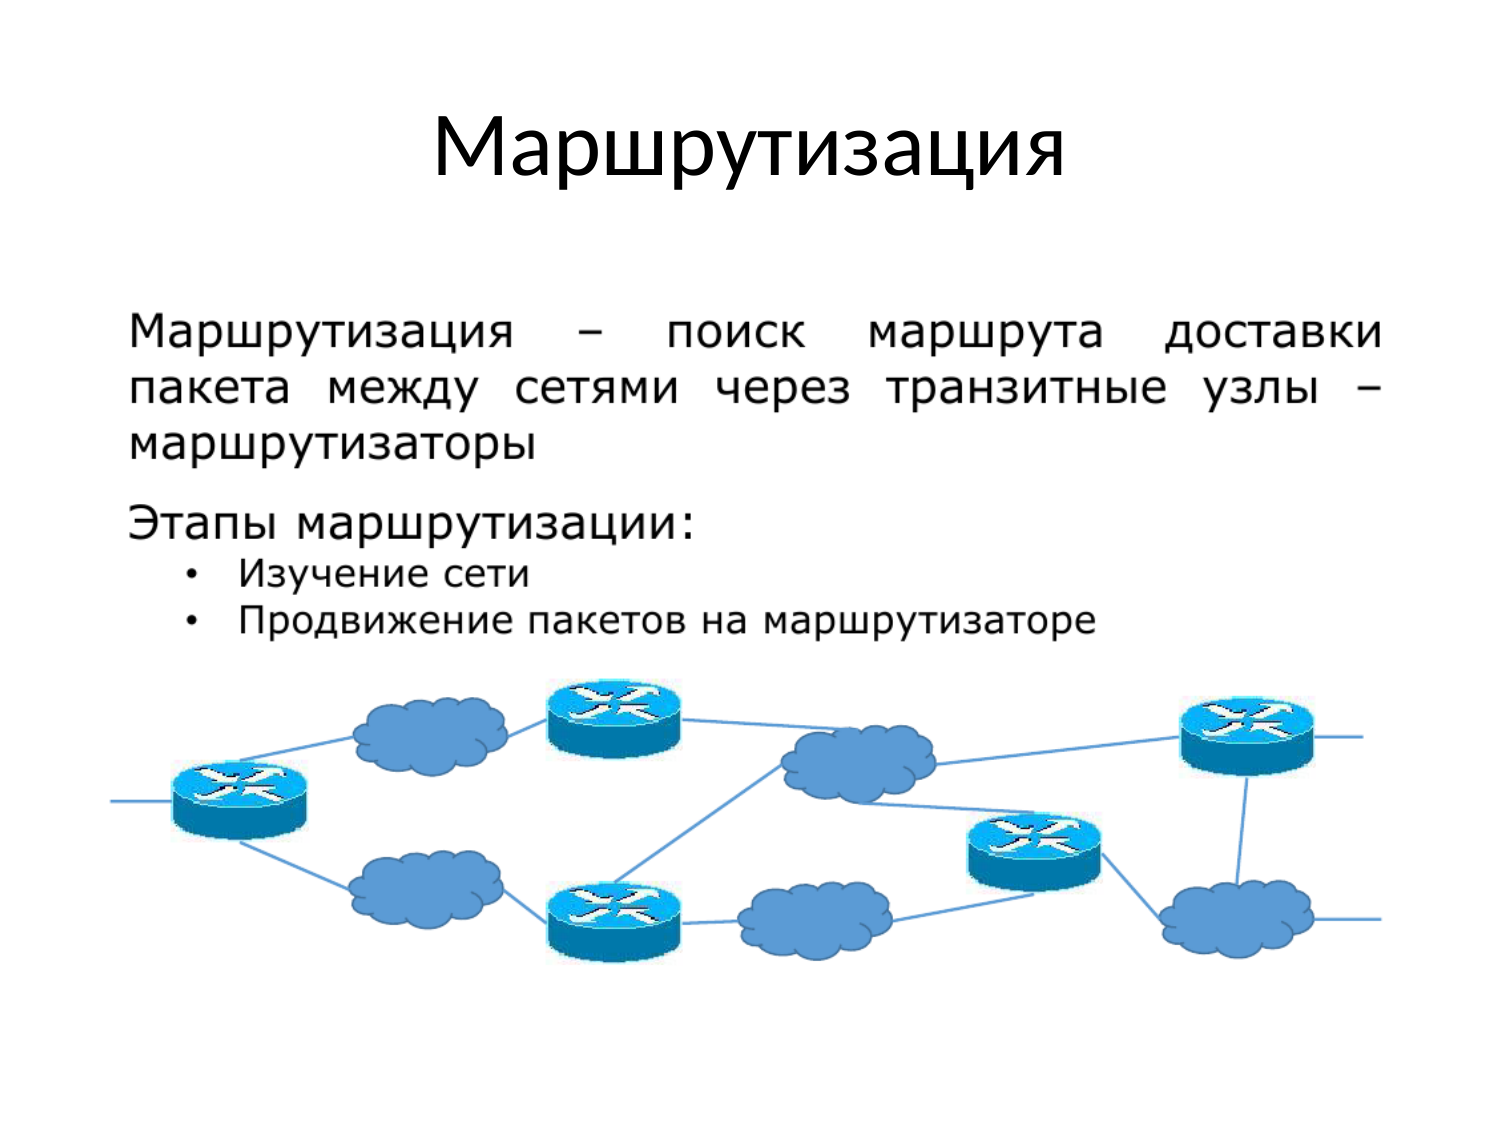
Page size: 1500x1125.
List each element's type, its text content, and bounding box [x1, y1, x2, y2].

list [74, 274, 1426, 993]
title Маршрутизация [75, 45, 1425, 233]
